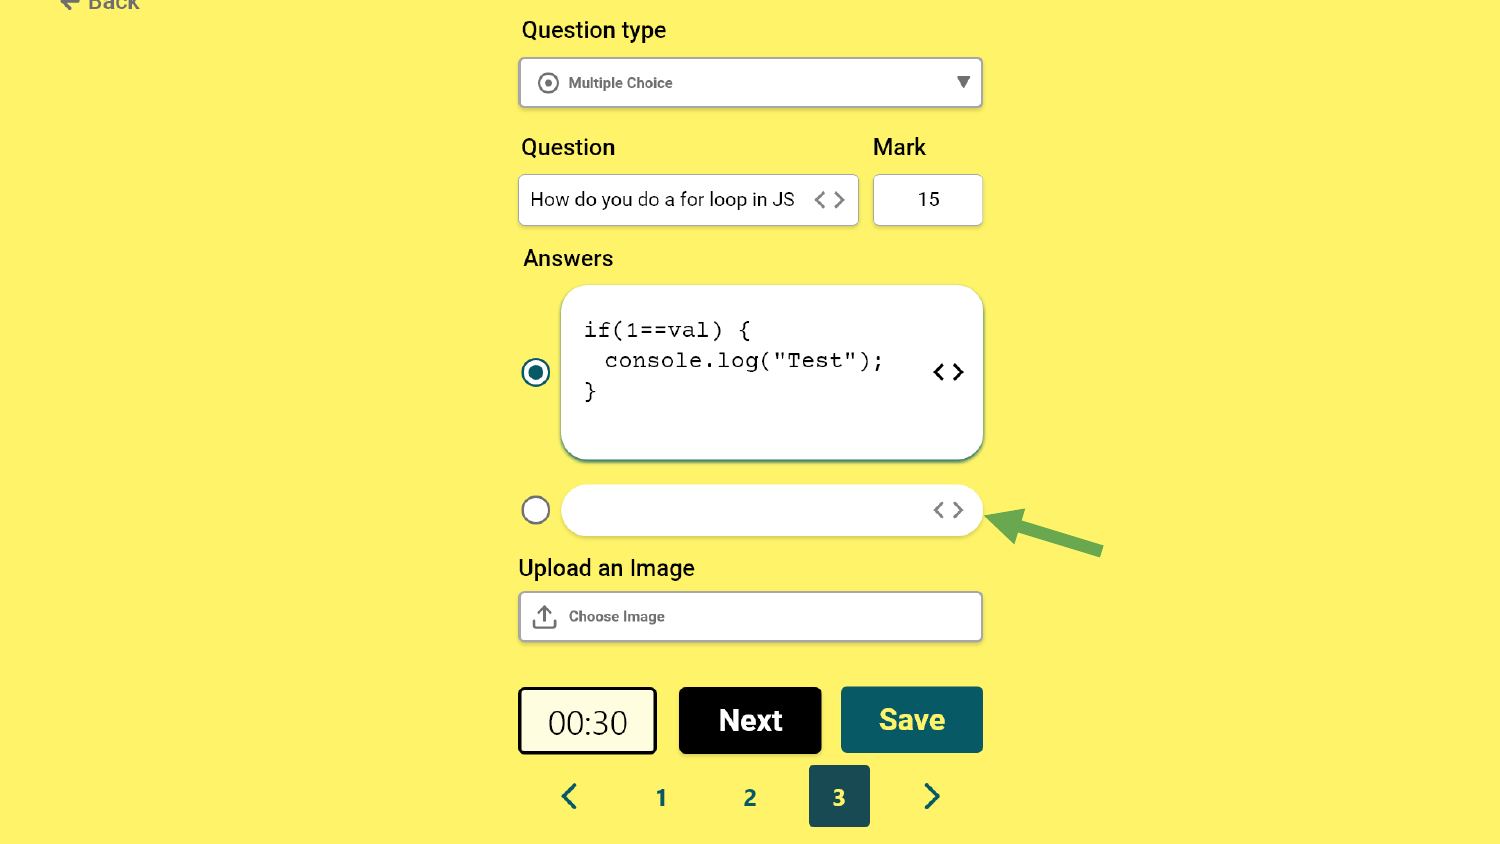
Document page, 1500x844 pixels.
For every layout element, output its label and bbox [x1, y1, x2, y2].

picture [0, 0, 1500, 844]
text_box [983, 515, 1102, 552]
